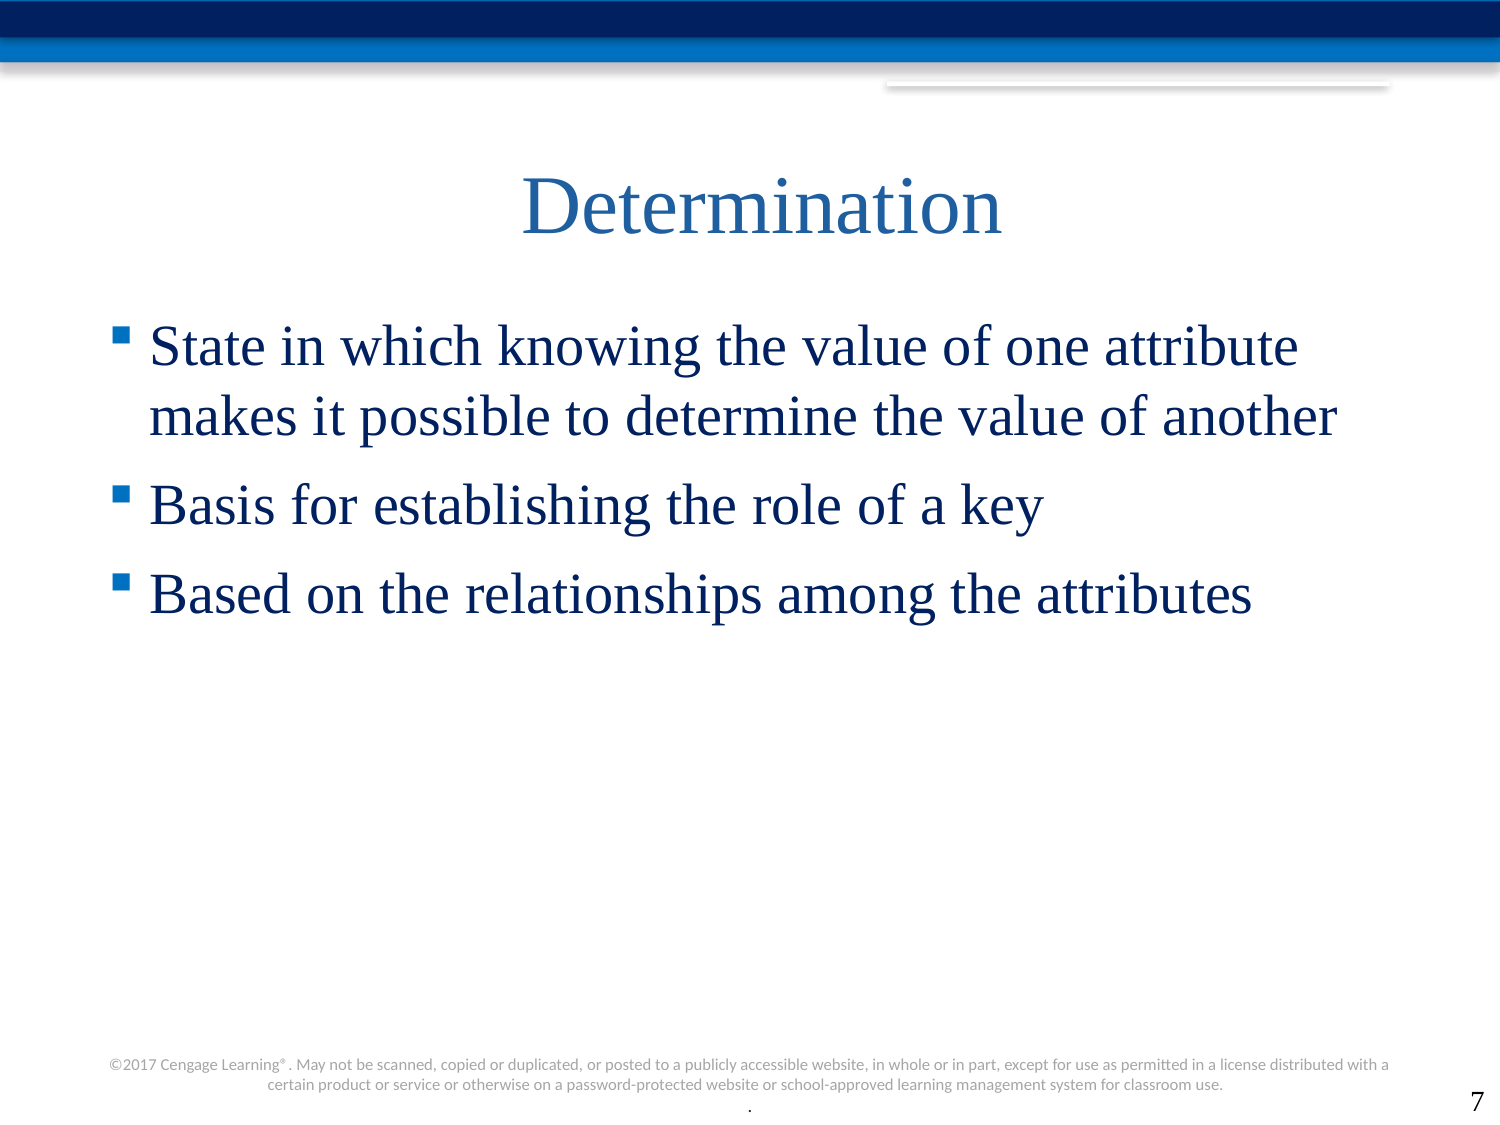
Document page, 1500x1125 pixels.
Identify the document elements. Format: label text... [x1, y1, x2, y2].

slide_number 7 [1425, 1074, 1500, 1125]
list State in which knowing the value of one attribute makes it possible to determine the value of another Basis for establishing the role of a key Based on the relationships among the attributes [75, 299, 1425, 1104]
title Determination [87, 112, 1438, 288]
